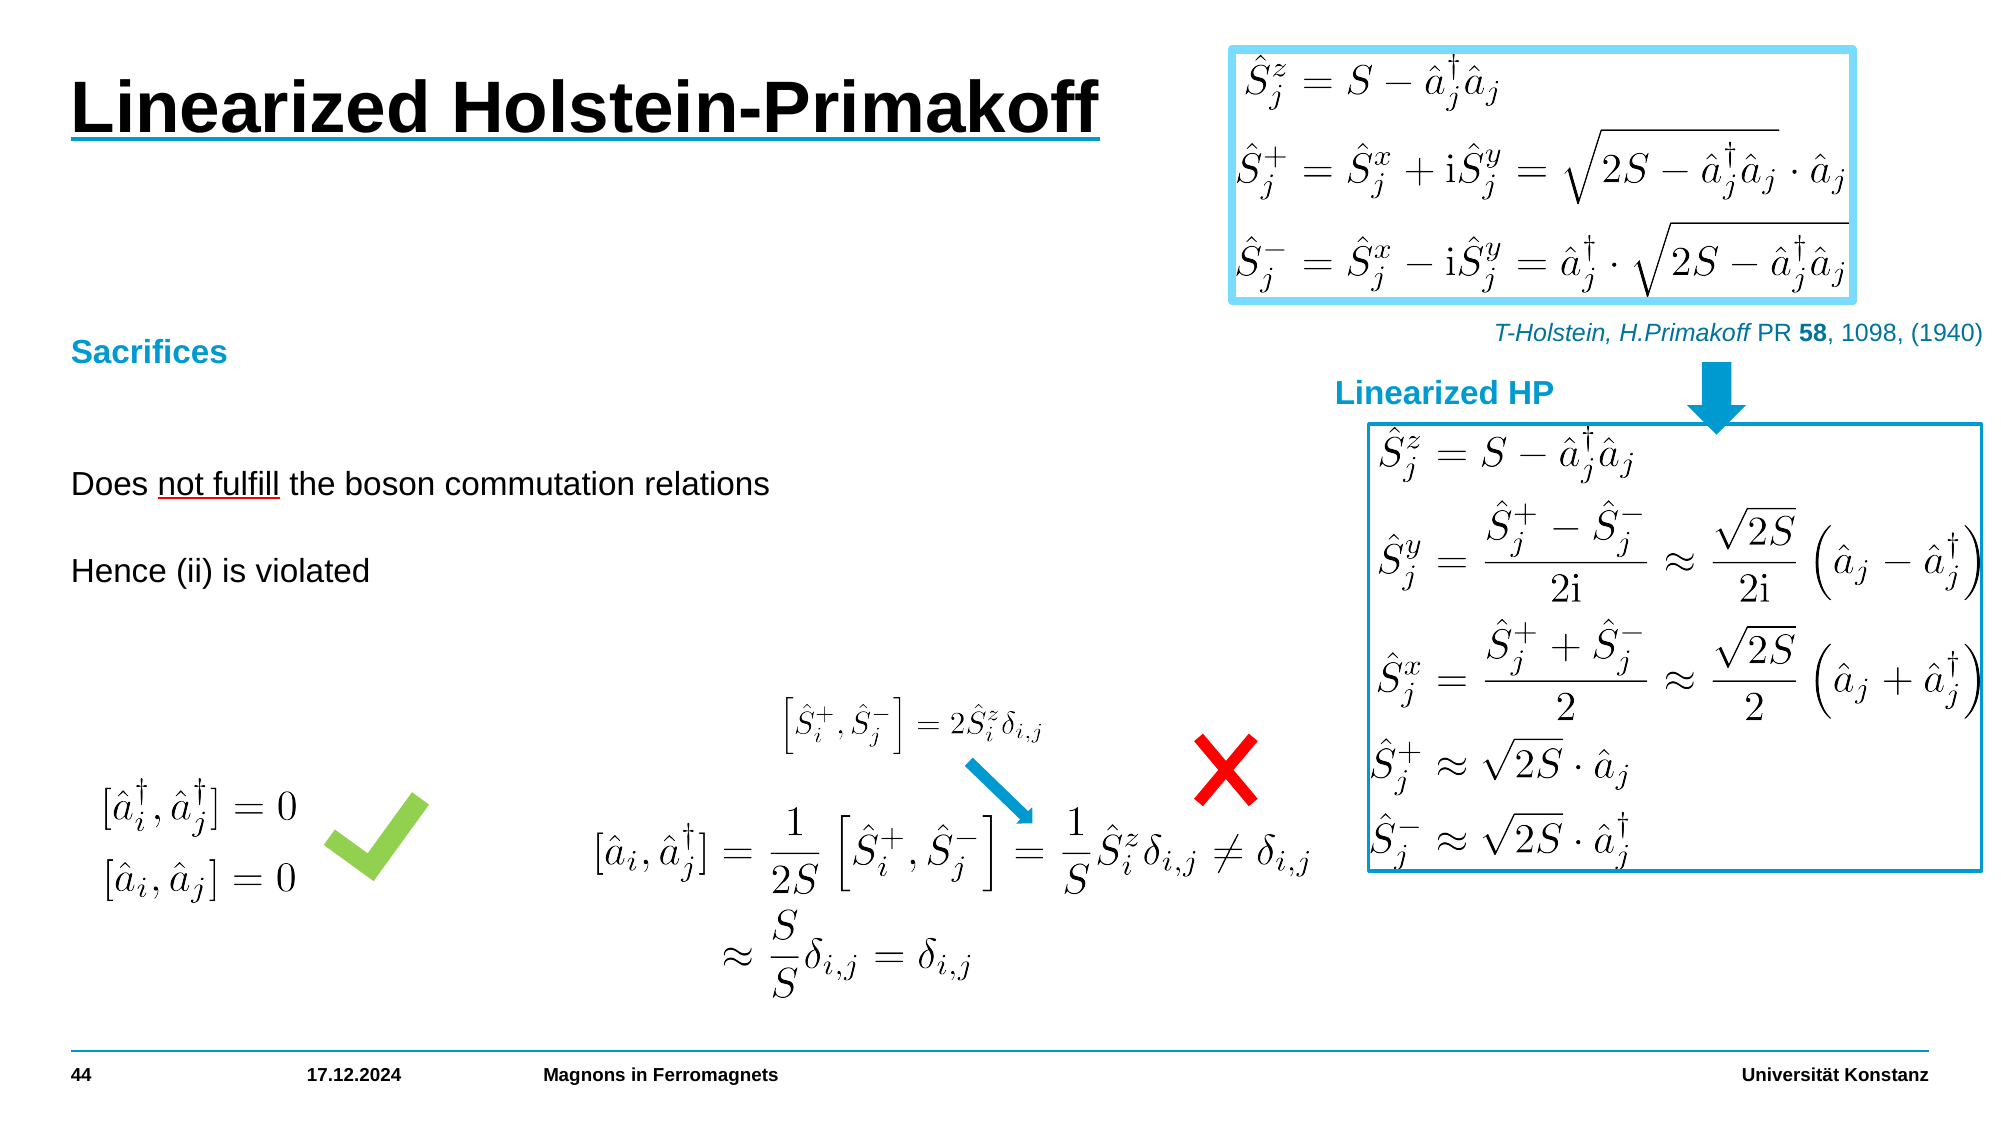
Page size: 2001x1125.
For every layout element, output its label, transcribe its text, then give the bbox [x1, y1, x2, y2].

text_box [1192, 731, 1260, 806]
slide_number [306, 1058, 512, 1094]
text_box [962, 762, 1026, 806]
picture [1235, 53, 1849, 298]
picture [1371, 427, 1979, 868]
picture [105, 778, 297, 838]
text_box T-Holstein, H.Primakoff PR 58, 1098, (1940) [1479, 309, 1999, 354]
footer Magnons in Ferromagnets [543, 1058, 1489, 1094]
picture [106, 858, 295, 904]
picture [786, 696, 1041, 755]
list Sacrifices Does not fulfill the boson commutation relations Hence (ii) is violated [70, 326, 985, 1000]
picture [596, 807, 1309, 999]
slide_number 44 [70, 1058, 276, 1094]
list Linearized HP [1334, 367, 2000, 1041]
text_box [1685, 359, 1749, 423]
text_box [321, 790, 432, 884]
title Linearized Holstein-Primakoff [70, 66, 1130, 268]
